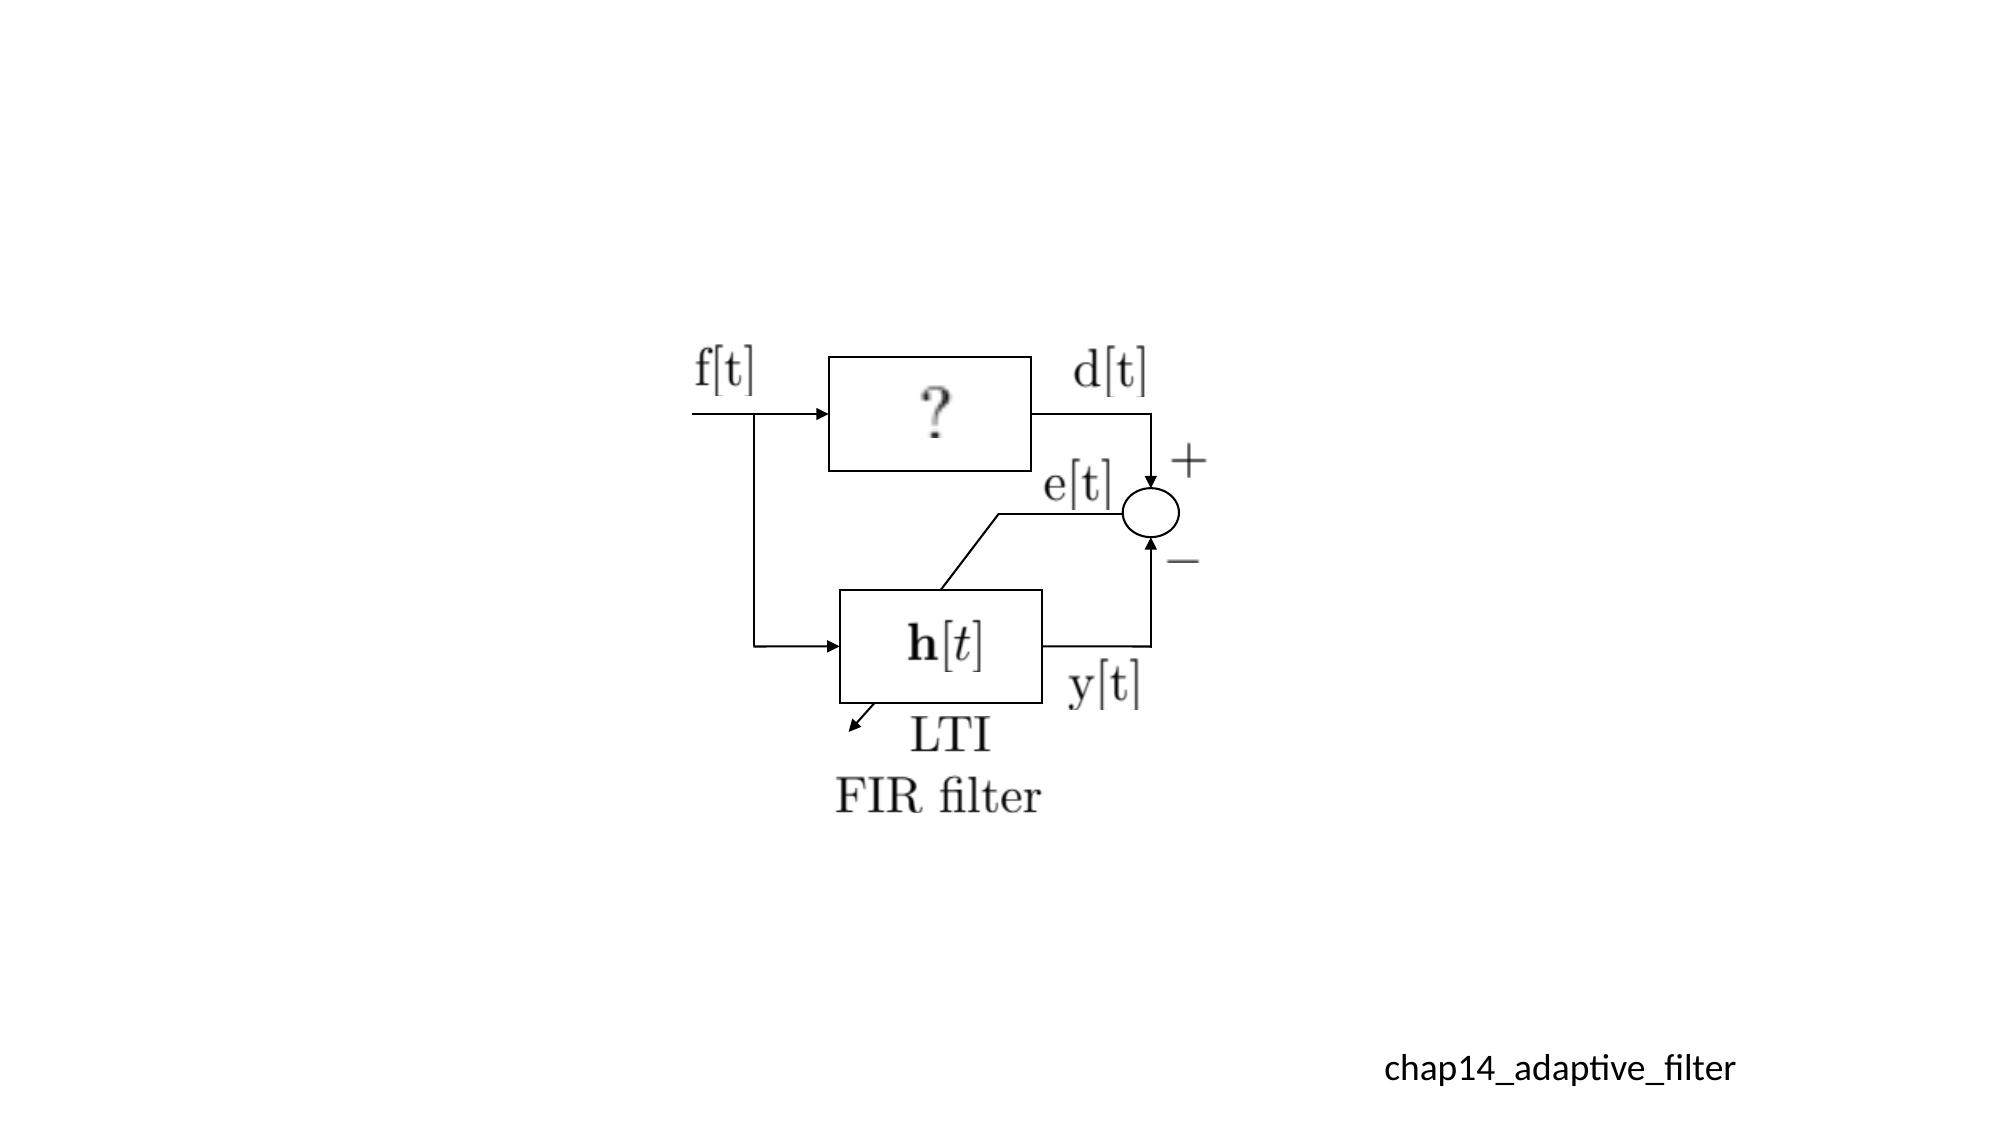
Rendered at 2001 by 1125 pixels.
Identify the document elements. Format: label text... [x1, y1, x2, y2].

text_box [1121, 487, 1181, 539]
picture [662, 343, 786, 396]
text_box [848, 702, 875, 732]
picture [802, 716, 1075, 813]
text_box chap14_adaptive_filter [1369, 1035, 1752, 1095]
text_box [839, 589, 1043, 704]
text_box [828, 356, 1032, 472]
picture [875, 619, 1013, 672]
picture [850, 384, 1023, 438]
picture [1040, 344, 1176, 397]
picture [1010, 441, 1240, 510]
picture [1133, 558, 1232, 563]
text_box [940, 513, 999, 590]
picture [1034, 657, 1171, 710]
